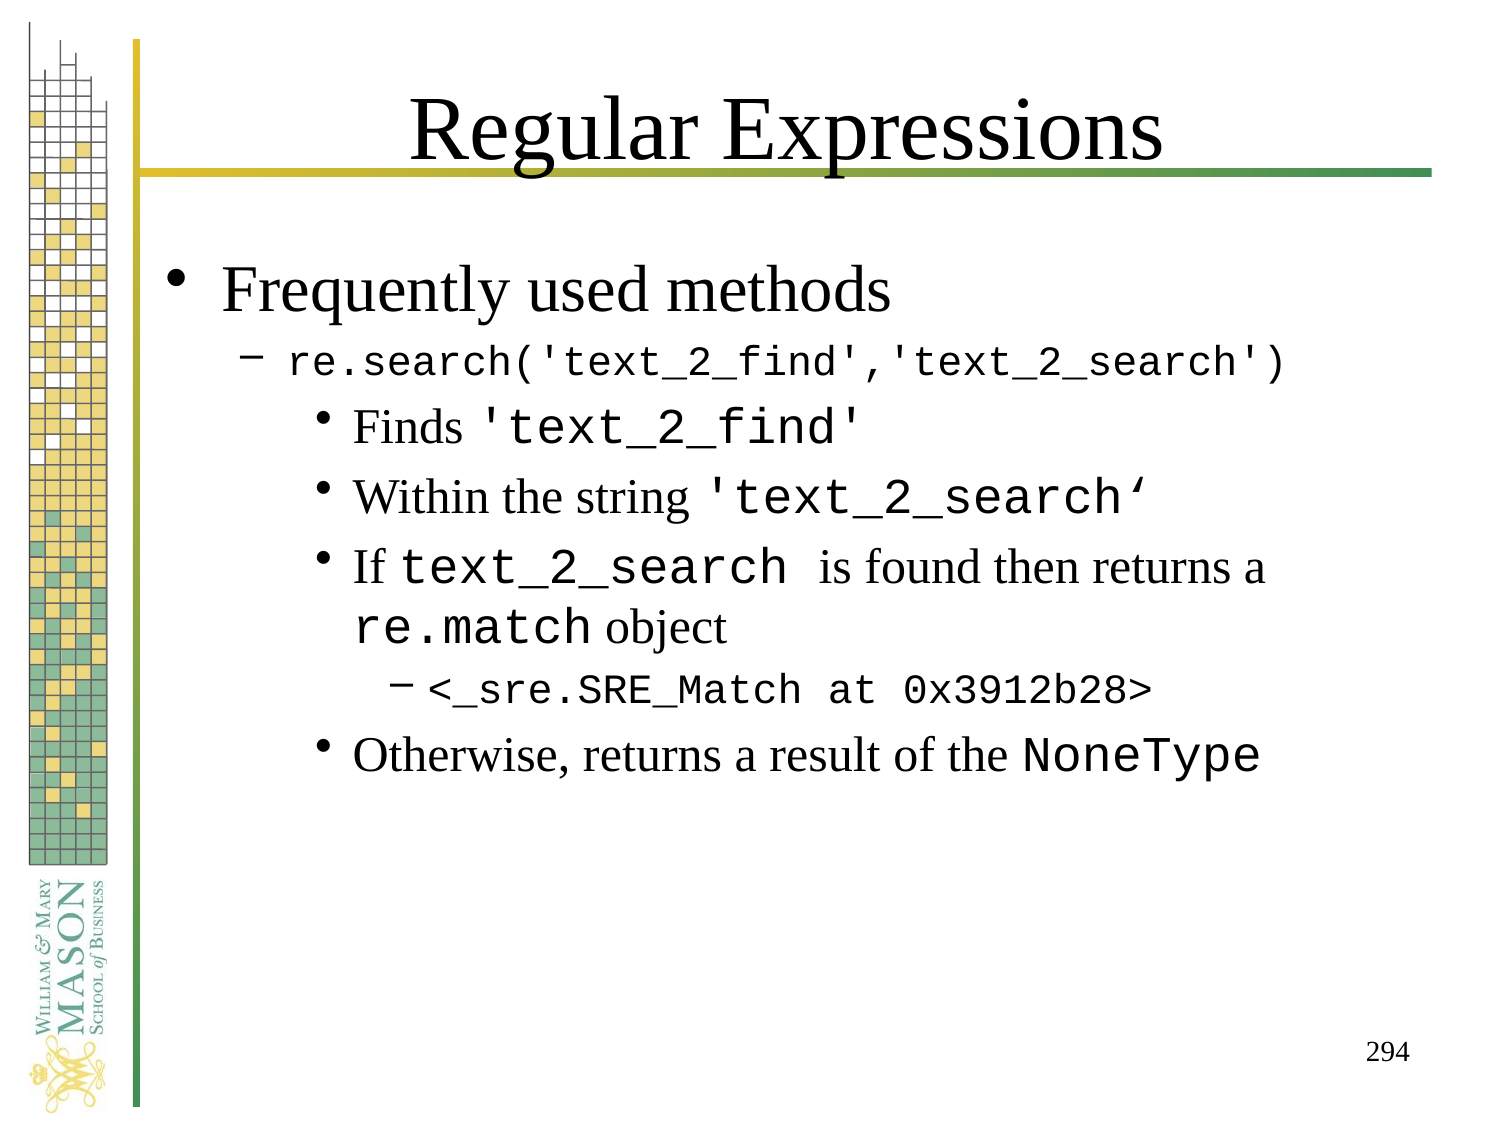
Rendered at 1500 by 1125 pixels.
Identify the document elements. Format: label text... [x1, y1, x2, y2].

title Regular Expressions [150, 45, 1425, 200]
title Boolean Statements [29, 879, 107, 1113]
list Frequently used methods re.search('text_2_find','text_2_search') Finds 'text_2_find' Within the string 'text_2_search‘ If text_2_search is found then returns a re.match object <_sre.SRE_Match at 0x3912b28> Otherwise, returns a result of the NoneType [150, 237, 1500, 1005]
slide_number 294 [1048, 1024, 1426, 1103]
